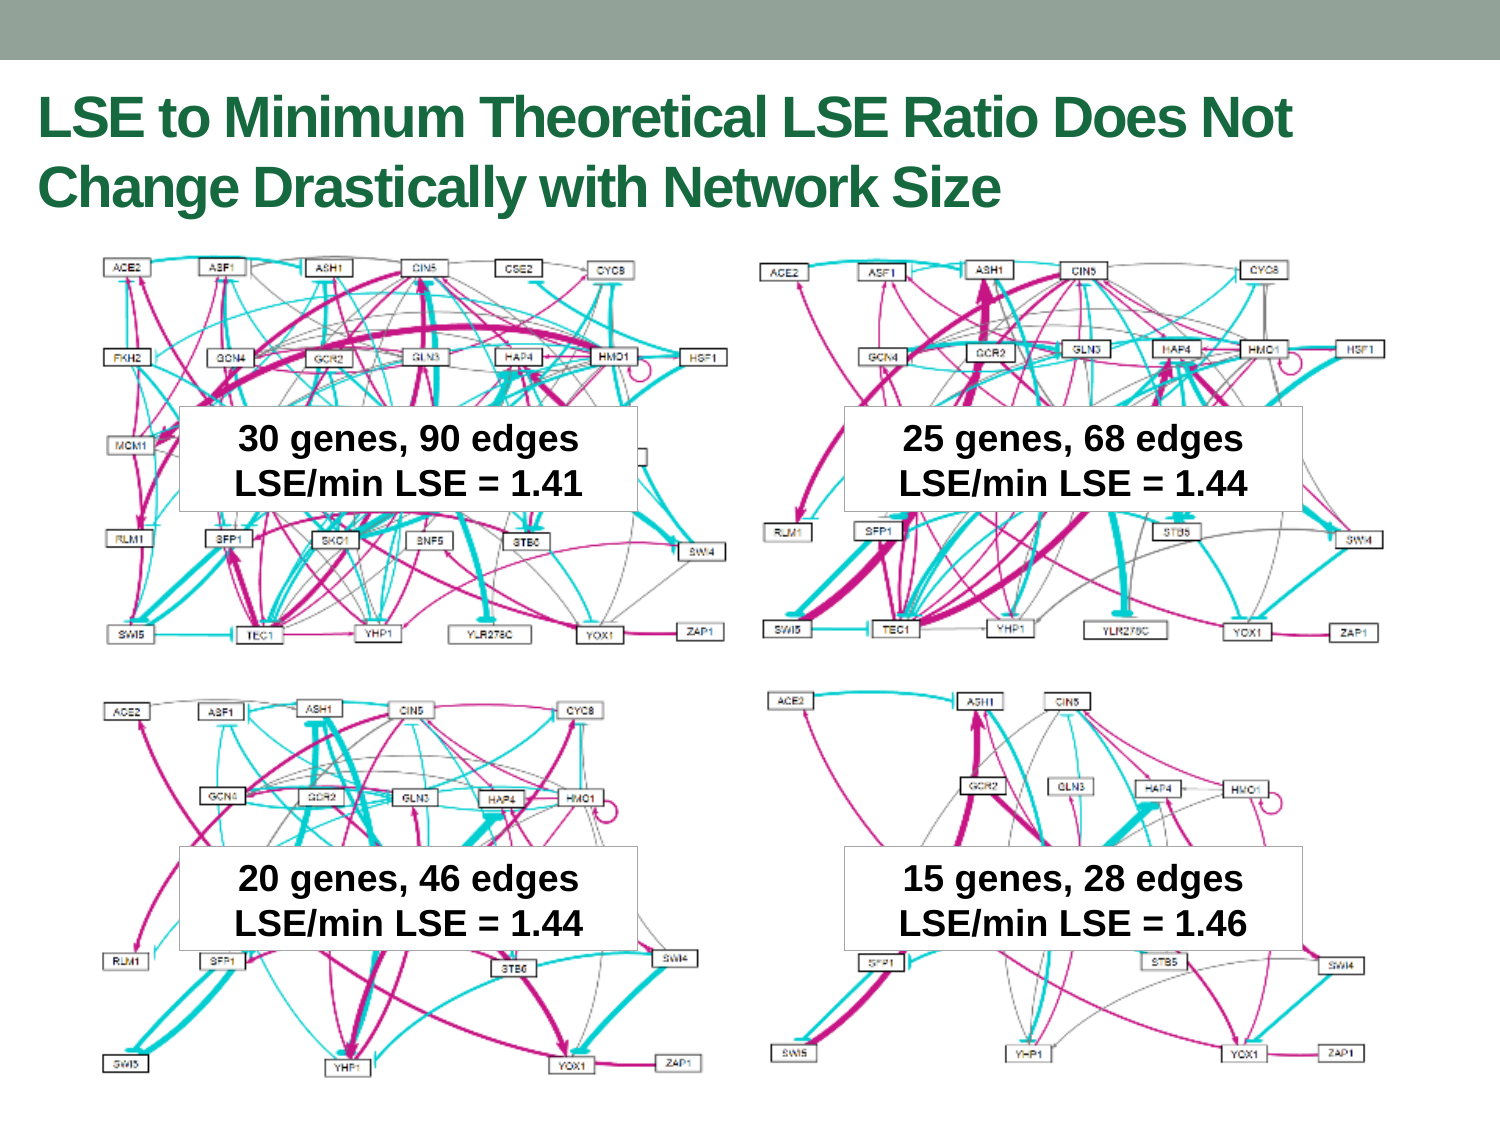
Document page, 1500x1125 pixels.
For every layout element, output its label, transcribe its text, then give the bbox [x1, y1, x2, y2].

title LSE to Minimum Theoretical LSE Ratio Does Not Change Drastically with Network Size [22, 68, 1483, 231]
picture [757, 686, 1374, 1069]
picture [99, 696, 707, 1079]
picture [99, 254, 729, 648]
picture [744, 249, 1387, 651]
